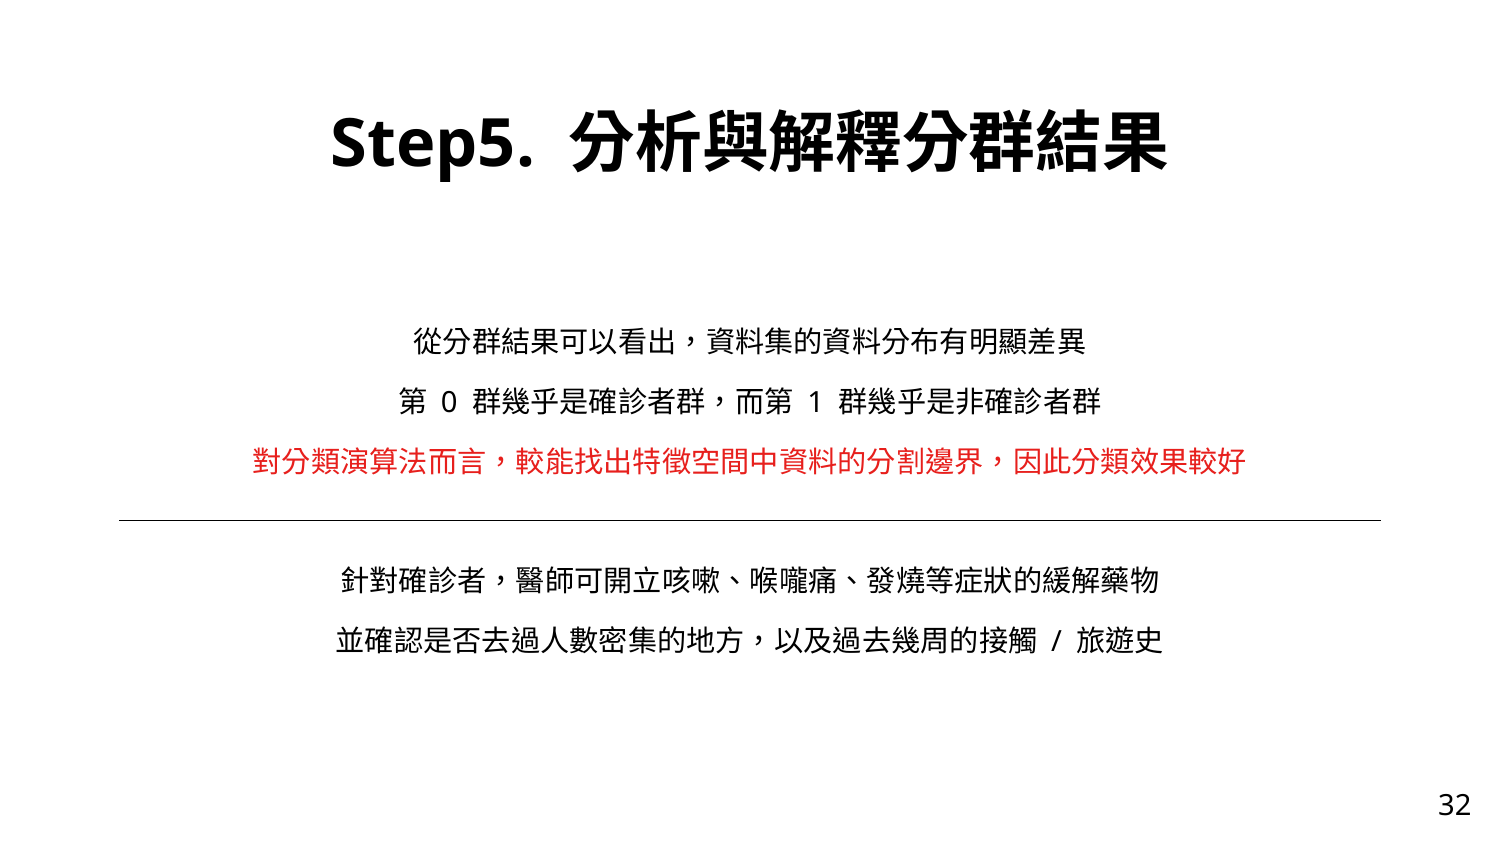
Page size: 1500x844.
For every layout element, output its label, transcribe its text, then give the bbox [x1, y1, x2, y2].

text_box 從分群結果可以看出，資料集的資料分布有明顯差異 第 0 群幾乎是確診者群，而第 1 群幾乎是非確診者群 對分類演算法而言，較能找出特徵空間中資料的分割邊界，因此分類效果較好 針對確診者，醫師可開立咳嗽、喉嚨痛、發燒等症狀的緩解藥物 並確認是否去過人數密集的地方，以及過去幾周的接觸 / 旅遊史 [169, 528, 1331, 666]
text_box Step5. 分析與解釋分群結果 [119, 92, 1381, 187]
text_box 從分群結果可以看出，資料集的資料分布有明顯差異 第 0 群幾乎是確診者群，而第 1 群幾乎是非確診者群 對分類演算法而言，較能找出特徵空間中資料的分割邊界，因此分類效果較好 針對確診者，醫師可開立咳嗽、喉嚨痛、發燒等症狀的緩解藥物 並確認是否去過人數密集的地方，以及過去幾周的接觸 / 旅遊史 [169, 315, 1331, 519]
text_box 32 [1409, 779, 1500, 844]
